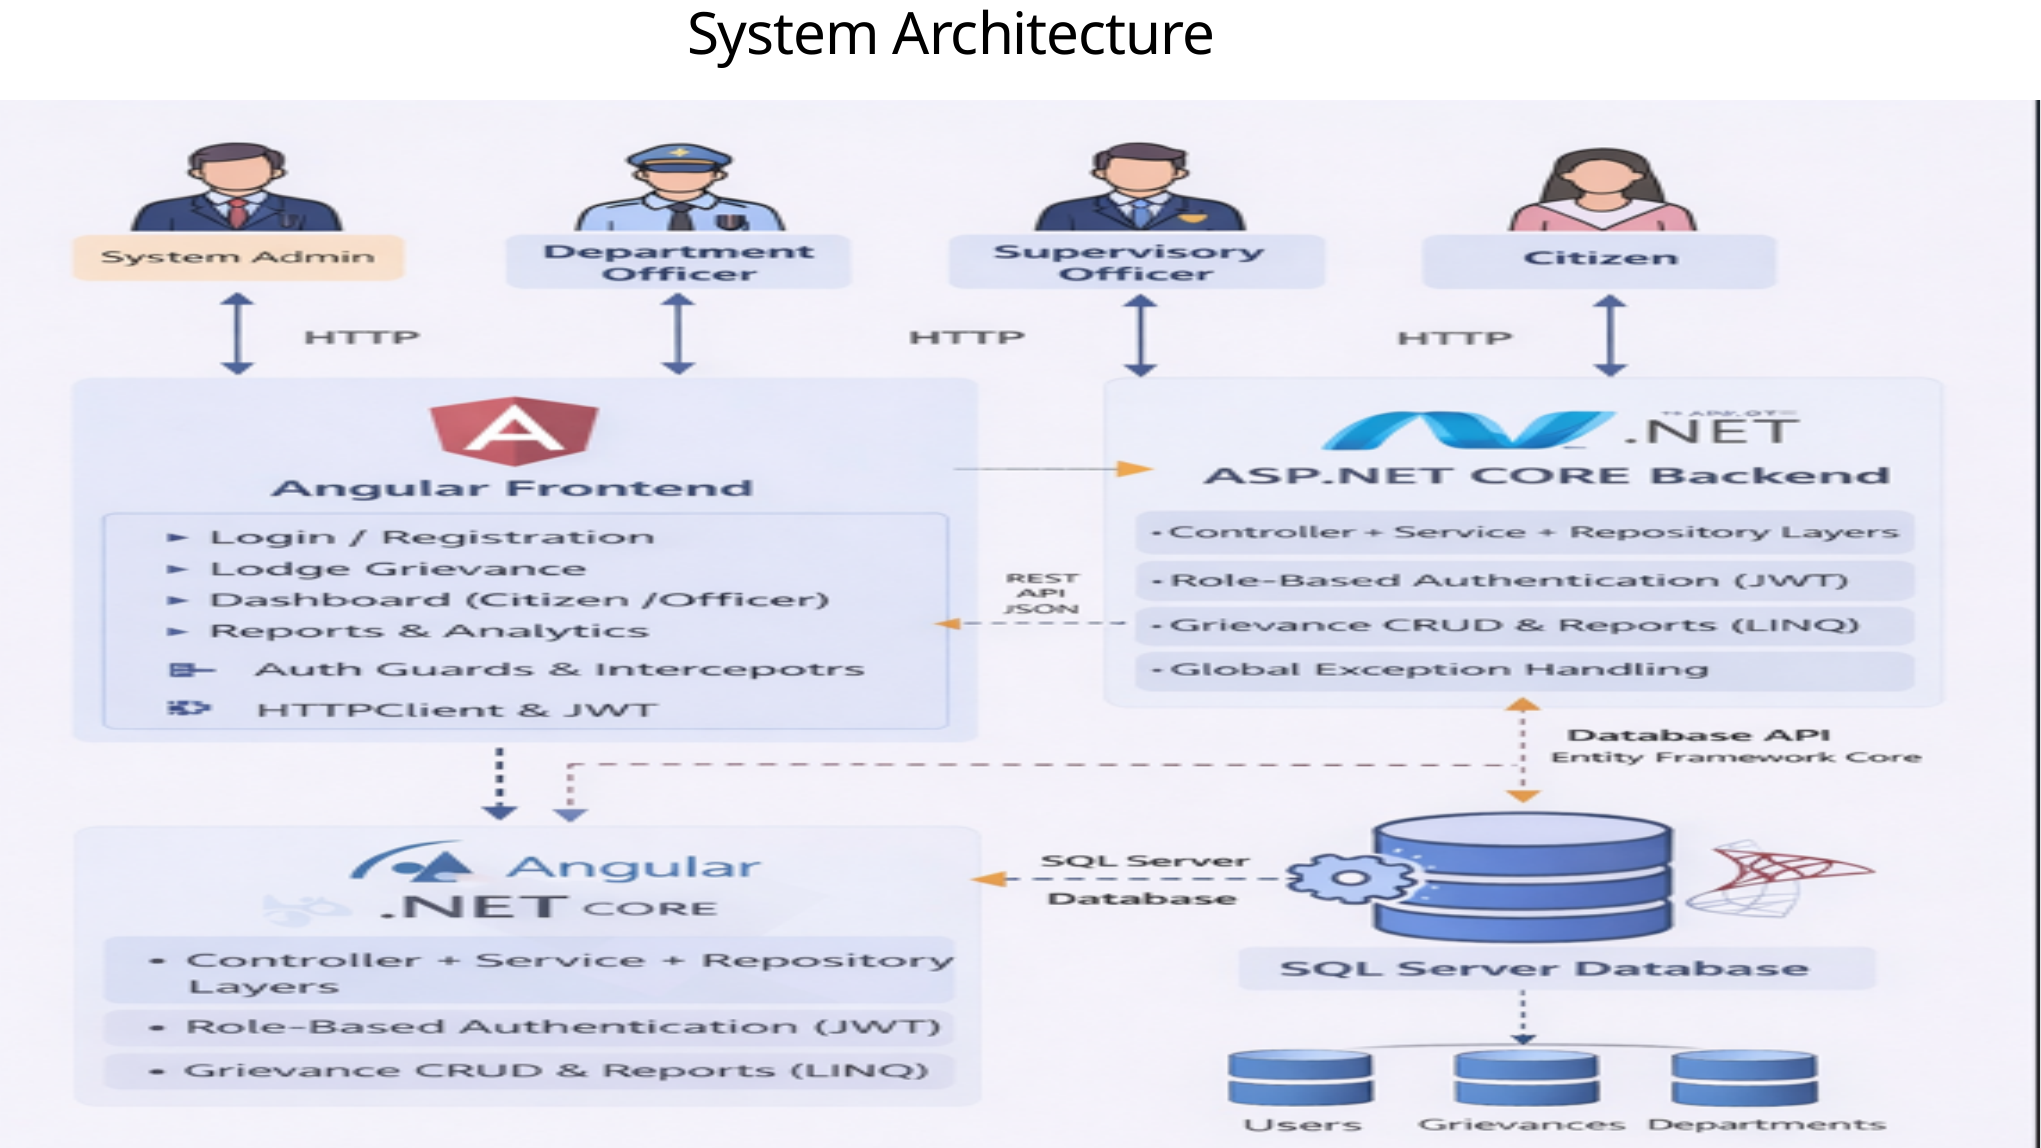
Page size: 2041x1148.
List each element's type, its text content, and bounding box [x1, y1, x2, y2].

picture [0, 100, 2041, 1148]
title System Architecture [61, 0, 2041, 68]
